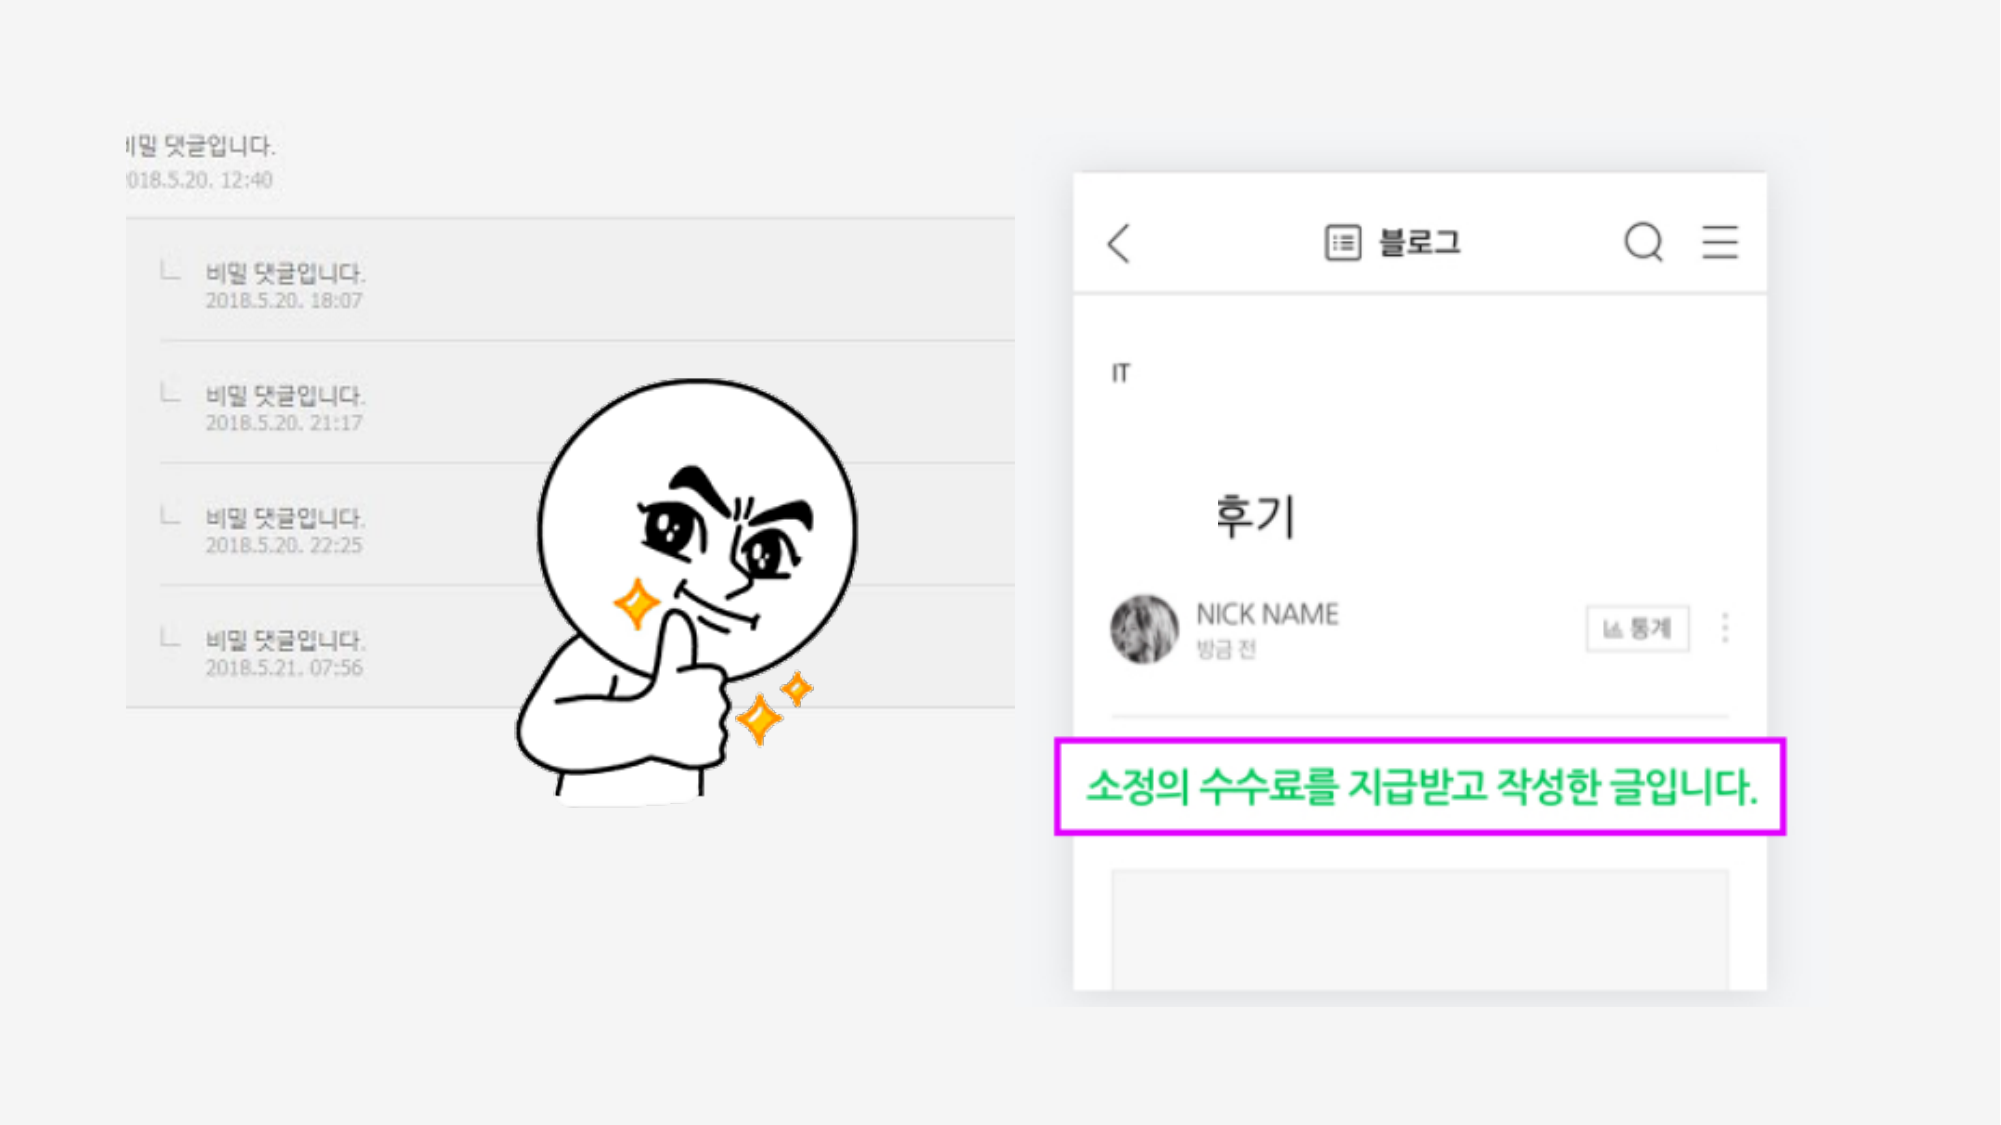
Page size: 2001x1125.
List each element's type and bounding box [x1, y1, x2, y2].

text_box [1015, 118, 1829, 1007]
picture [125, 118, 1015, 815]
